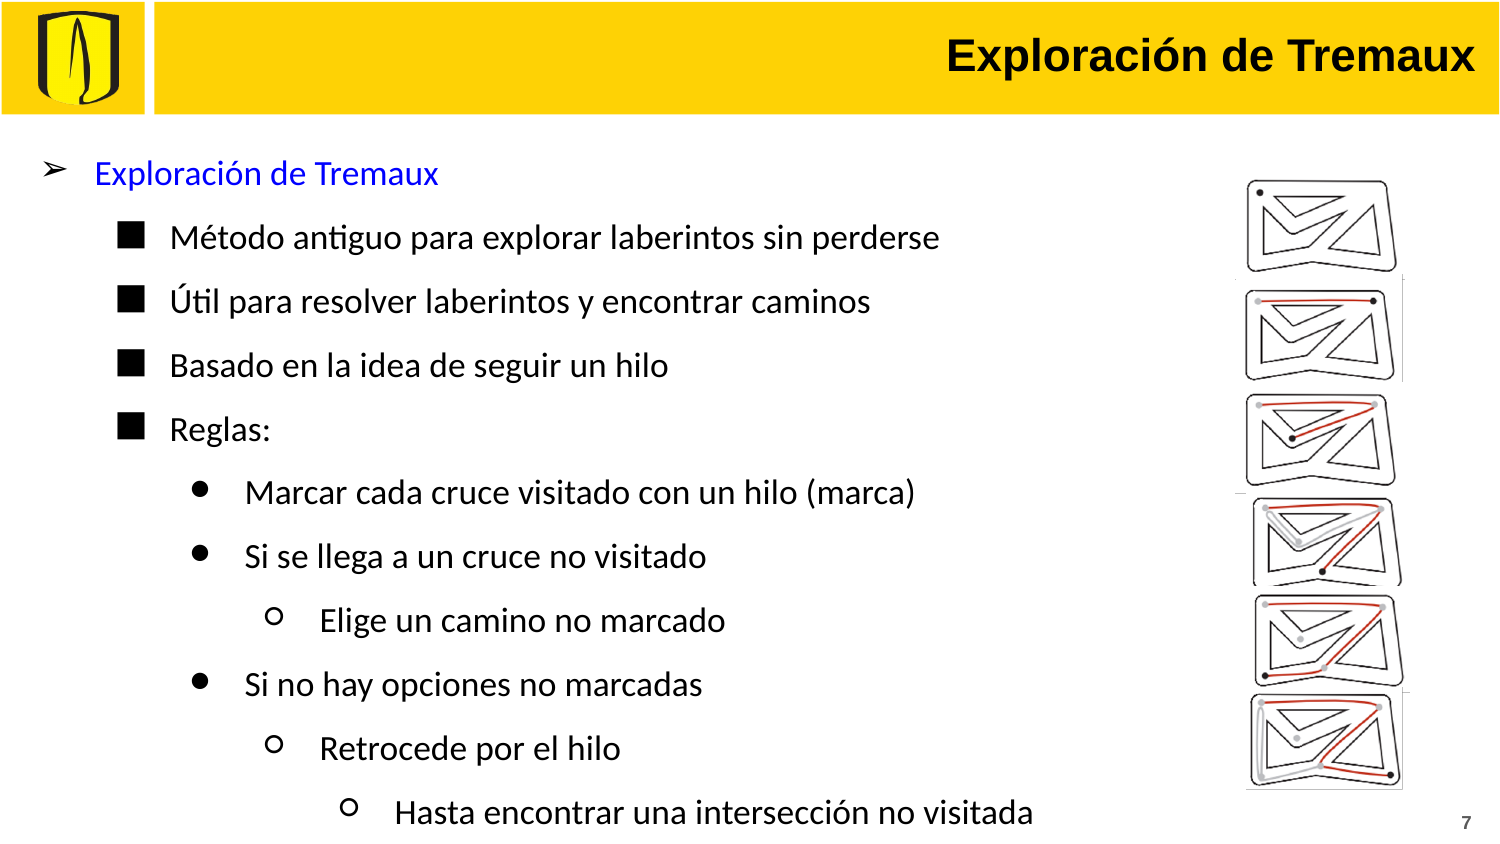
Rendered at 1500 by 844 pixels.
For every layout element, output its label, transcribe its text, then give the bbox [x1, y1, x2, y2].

picture [38, 11, 119, 105]
list Exploración de Tremaux Método antiguo para explorar laberintos sin perderse Útil para resolver laberintos y encontrar caminos Basado en la idea de seguir un hilo Reglas: Marcar cada cruce visitado con un hilo (marca) Si se llega a un cruce no visitado Elige un camino no marcado Si no hay opciones no marcadas Retrocede por el hilo Hasta encontrar una intersección no visitada [4, 114, 1500, 844]
picture [1235, 168, 1410, 790]
title Exploración de Tremaux [161, 11, 1491, 106]
